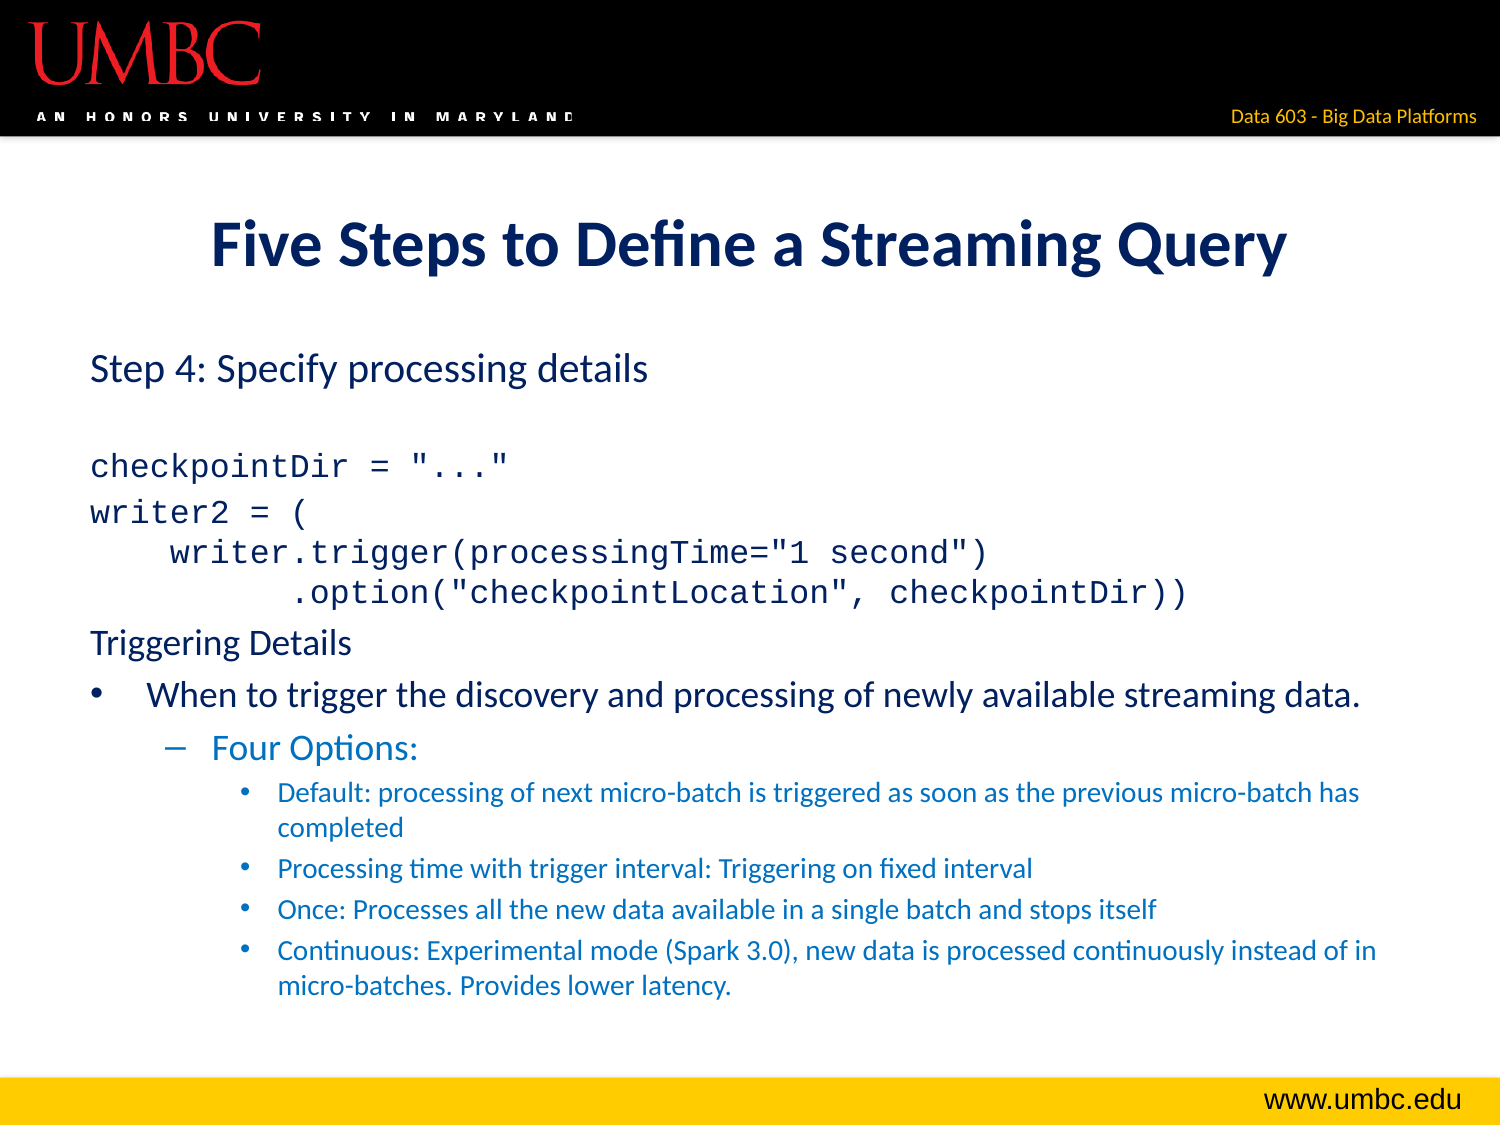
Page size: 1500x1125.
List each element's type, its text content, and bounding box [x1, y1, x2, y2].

title Five Steps to Define a Streaming Query [75, 145, 1425, 333]
list Step 4: Specify processing details checkpointDir = "..." writer2 = ( writer.trigger(processingTime="1 second") .option("checkpointLocation", checkpointDir)) Triggering Details When to trigger the discovery and processing of newly available streaming data. Four Options: Default: processing of next micro-batch is triggered as soon as the previous micro-batch has completed Processing time with trigger interval: Triggering on fixed interval Once: Processes all the new data available in a single batch and stops itself Continuous: Experimental mode (Spark 3.0), new data is processed continuously instead of in micro-batches. Provides lower latency. [75, 333, 1425, 936]
